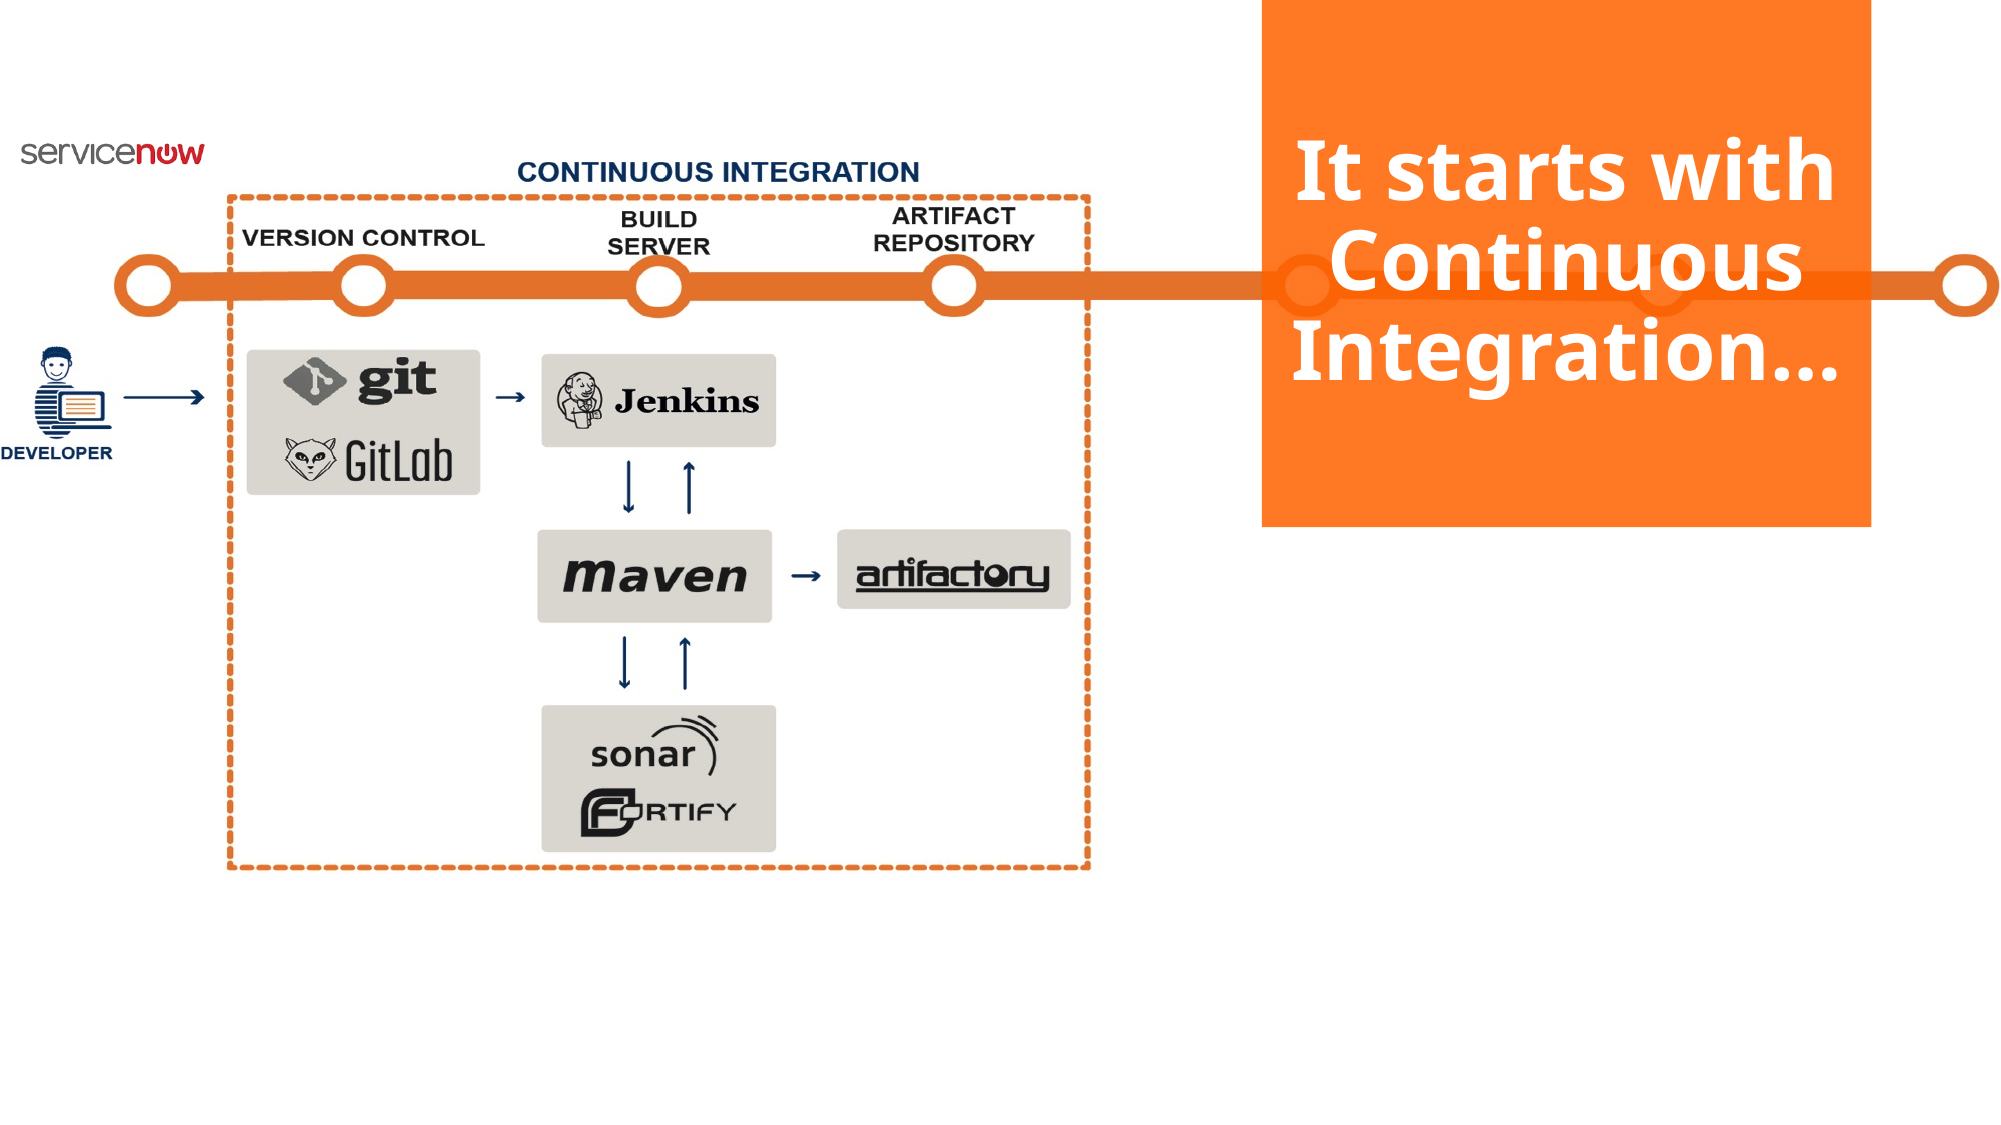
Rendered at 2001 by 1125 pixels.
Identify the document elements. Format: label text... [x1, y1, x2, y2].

picture [0, 0, 2001, 1125]
text_box It starts with Continuous Integration… [1261, 0, 1872, 528]
